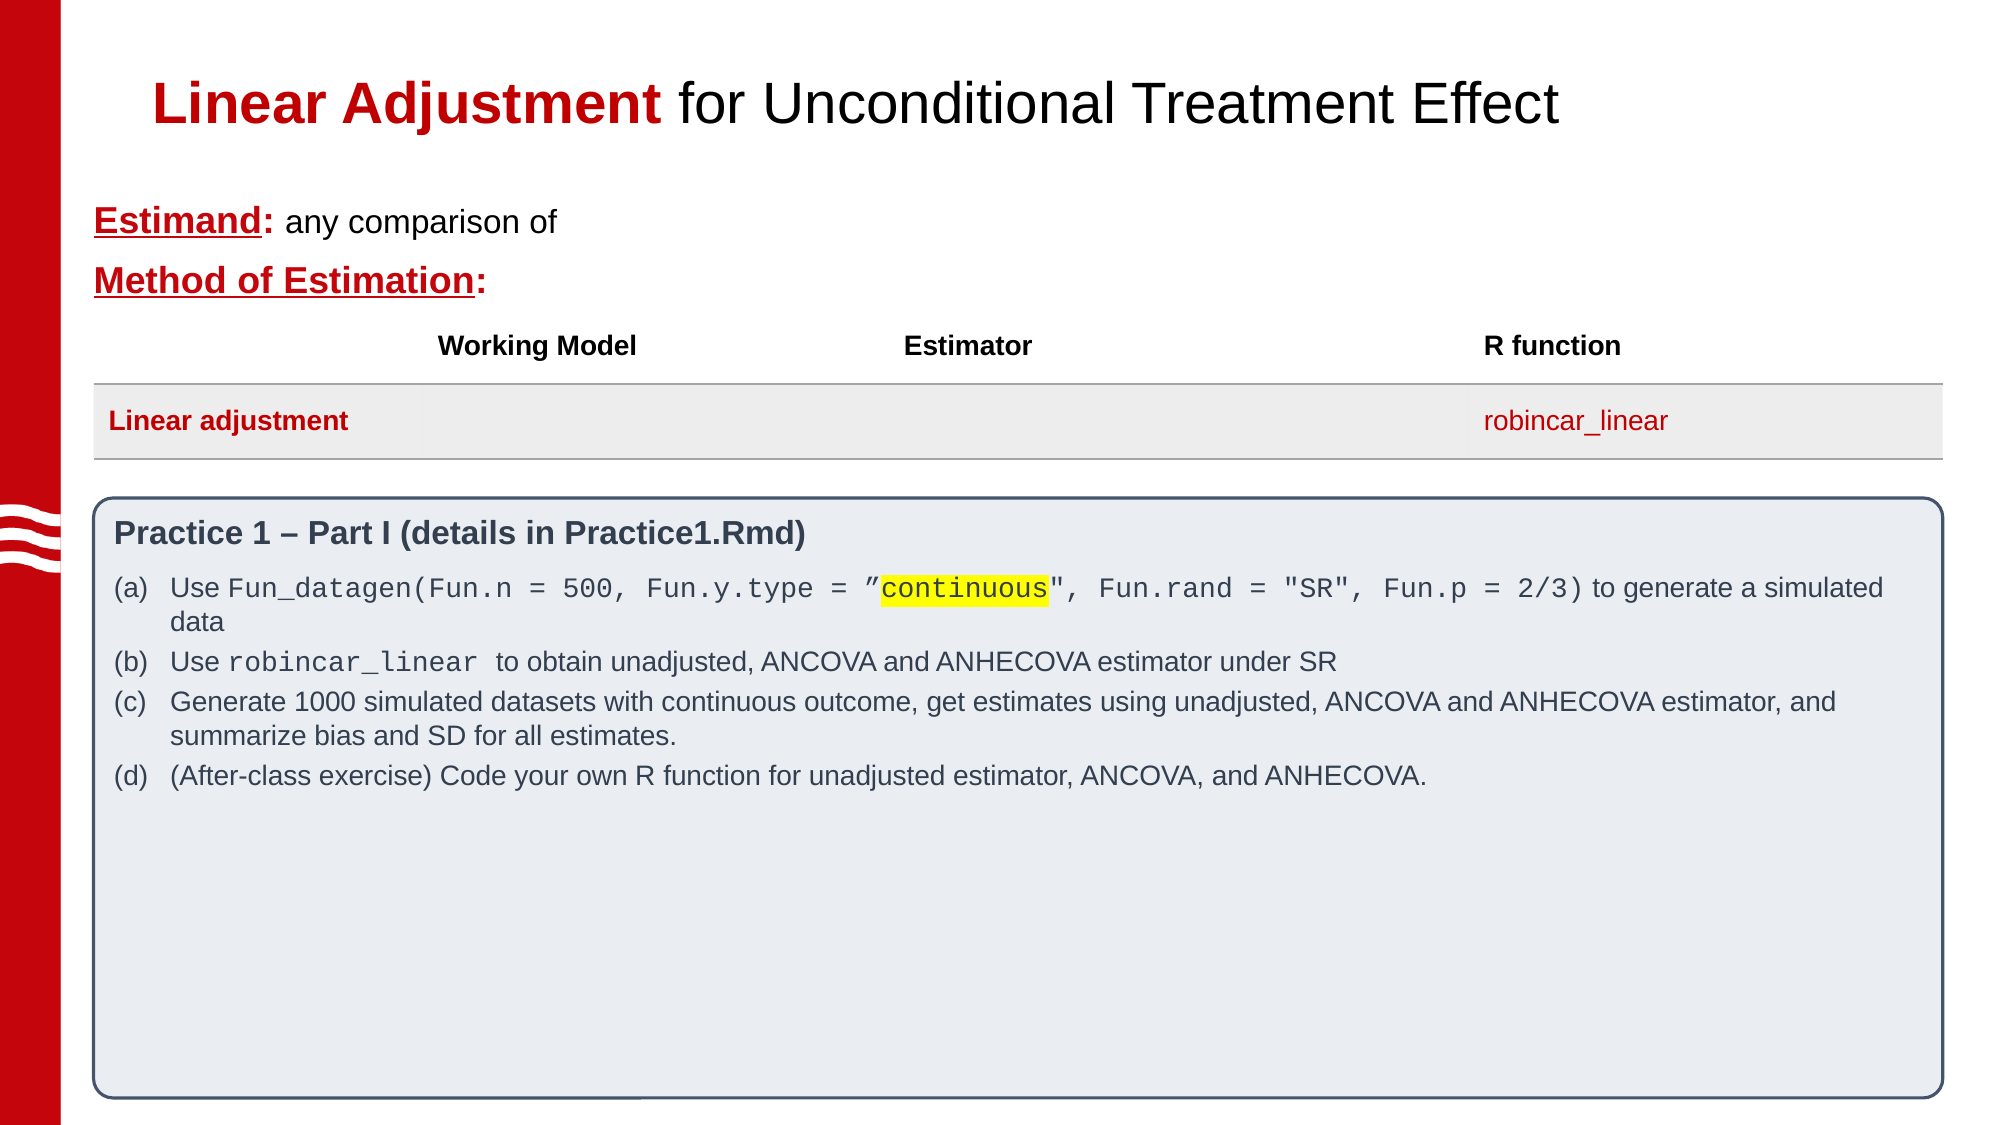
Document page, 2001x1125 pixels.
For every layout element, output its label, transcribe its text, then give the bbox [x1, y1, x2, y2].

picture [0, 0, 2000, 1125]
text_box Practice 1 – Part I (details in Practice1.Rmd) Use Fun_datagen(Fun.n = 500, Fun.y.type = ”continuous", Fun.rand = "SR", Fun.p = 2/3) to generate a simulated data Use robincar_linear to obtain unadjusted, ANCOVA and ANHECOVA estimator under SR Generate 1000 simulated datasets with continuous outcome, get estimates using unadjusted, ANCOVA and ANHECOVA estimator, and summarize bias and SD for all estimates. (After-class exercise) Code your own R function for unadjusted estimator, ANCOVA, and ANHECOVA. [92, 496, 1944, 1099]
title Linear Adjustment for Unconditional Treatment Effect [137, 54, 1863, 156]
